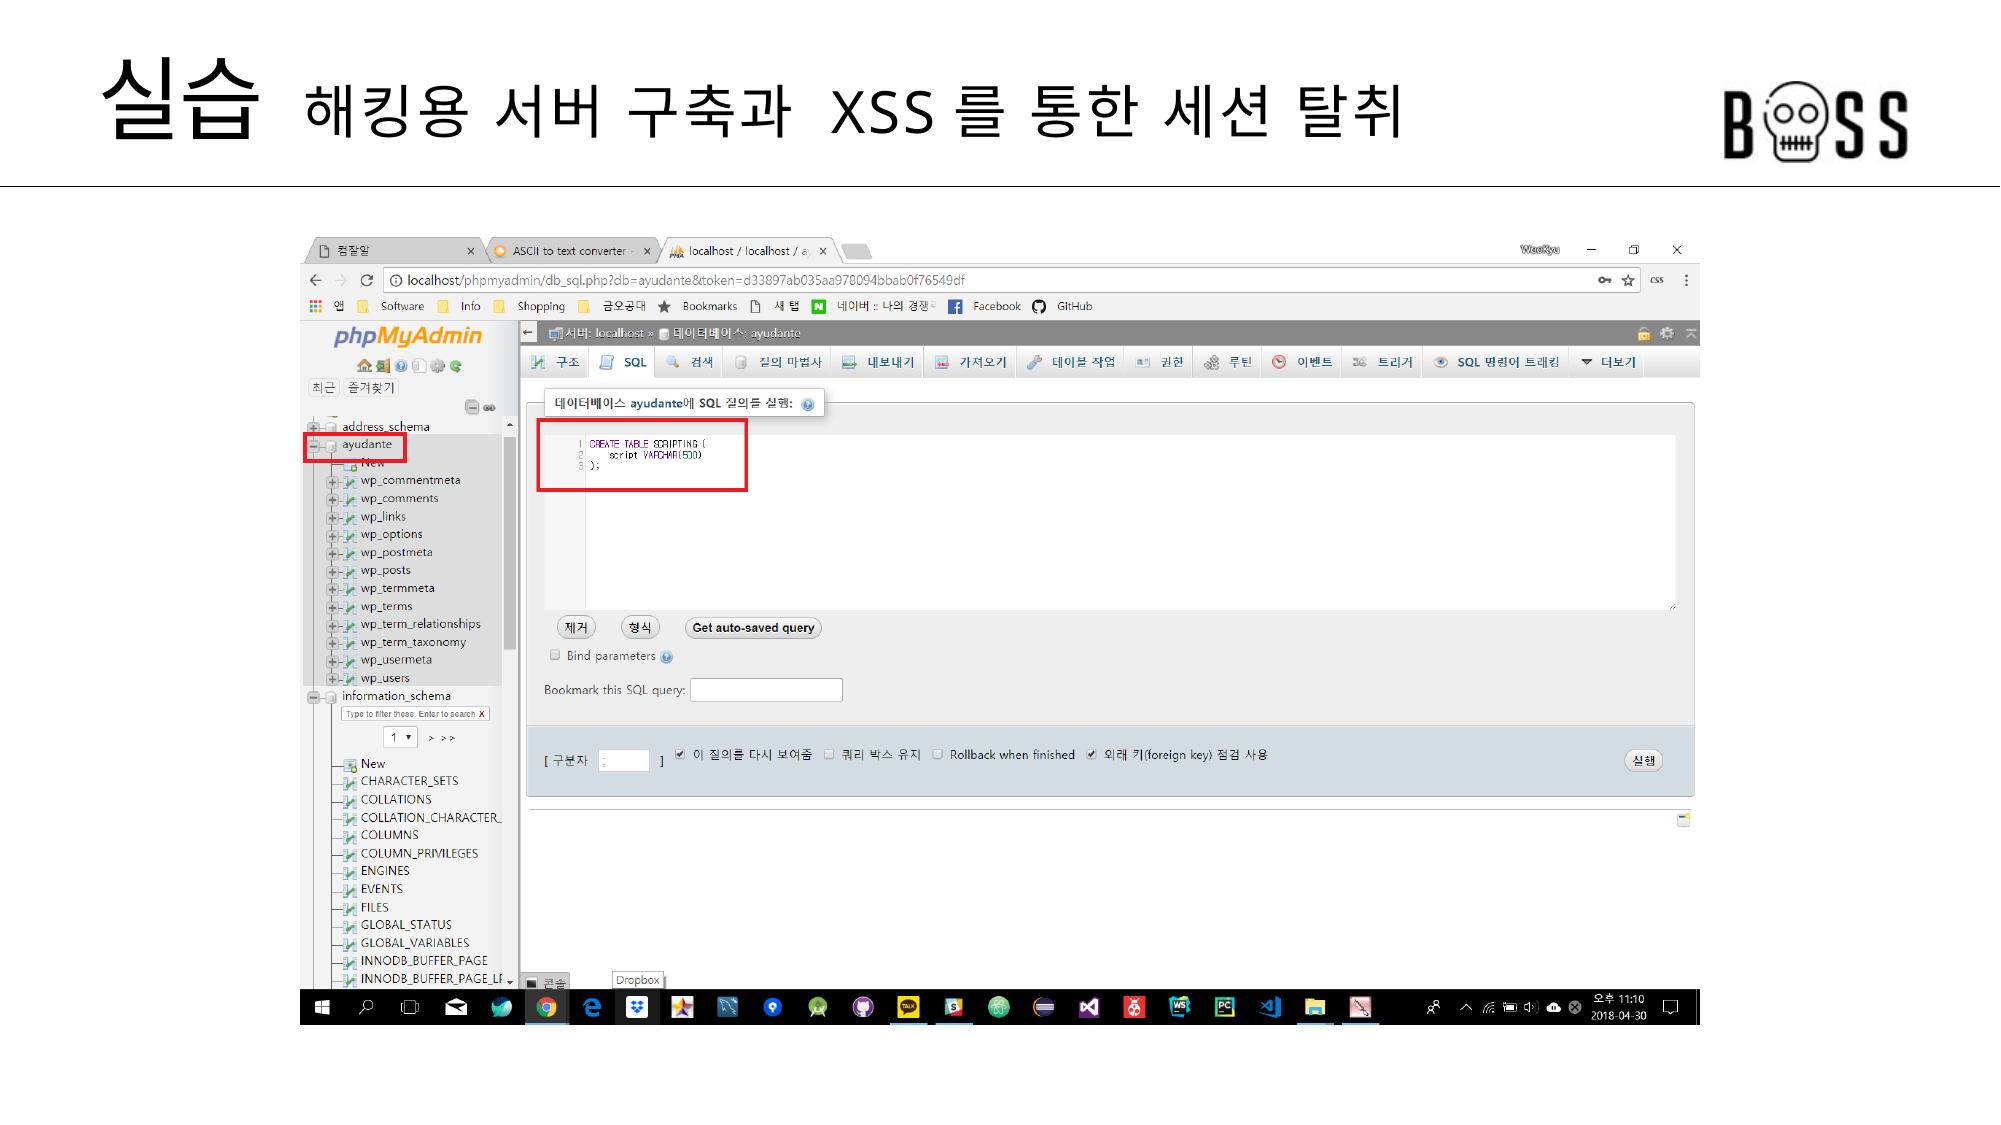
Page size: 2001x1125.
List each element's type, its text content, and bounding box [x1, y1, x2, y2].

picture [299, 237, 1701, 1026]
picture [1723, 81, 1909, 163]
title 실습 해킹용 서버 구축과 XSS를 통한 세션 탈취 [95, 39, 1500, 230]
